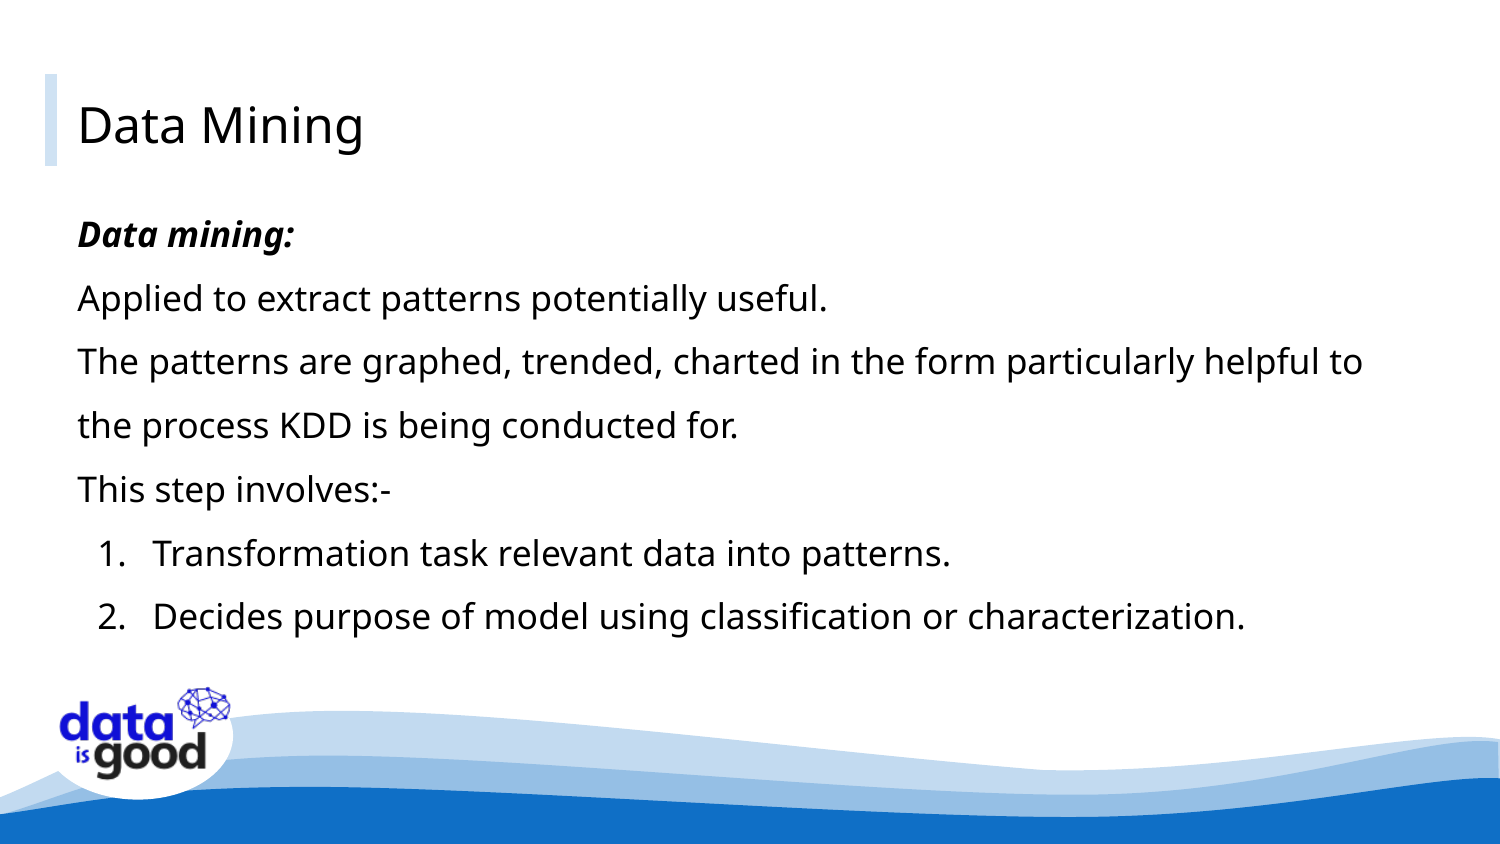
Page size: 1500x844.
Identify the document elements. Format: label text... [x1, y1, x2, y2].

title Data Mining [66, 72, 1449, 167]
list Data mining: Applied to extract patterns potentially useful. The patterns are graphed, trended, charted in the form particularly helpful to the process KDD is being conducted for. This step involves:- Transformation task relevant data into patterns. Decides purpose of model using classification or characterization. [66, 179, 1403, 704]
picture [58, 685, 231, 804]
